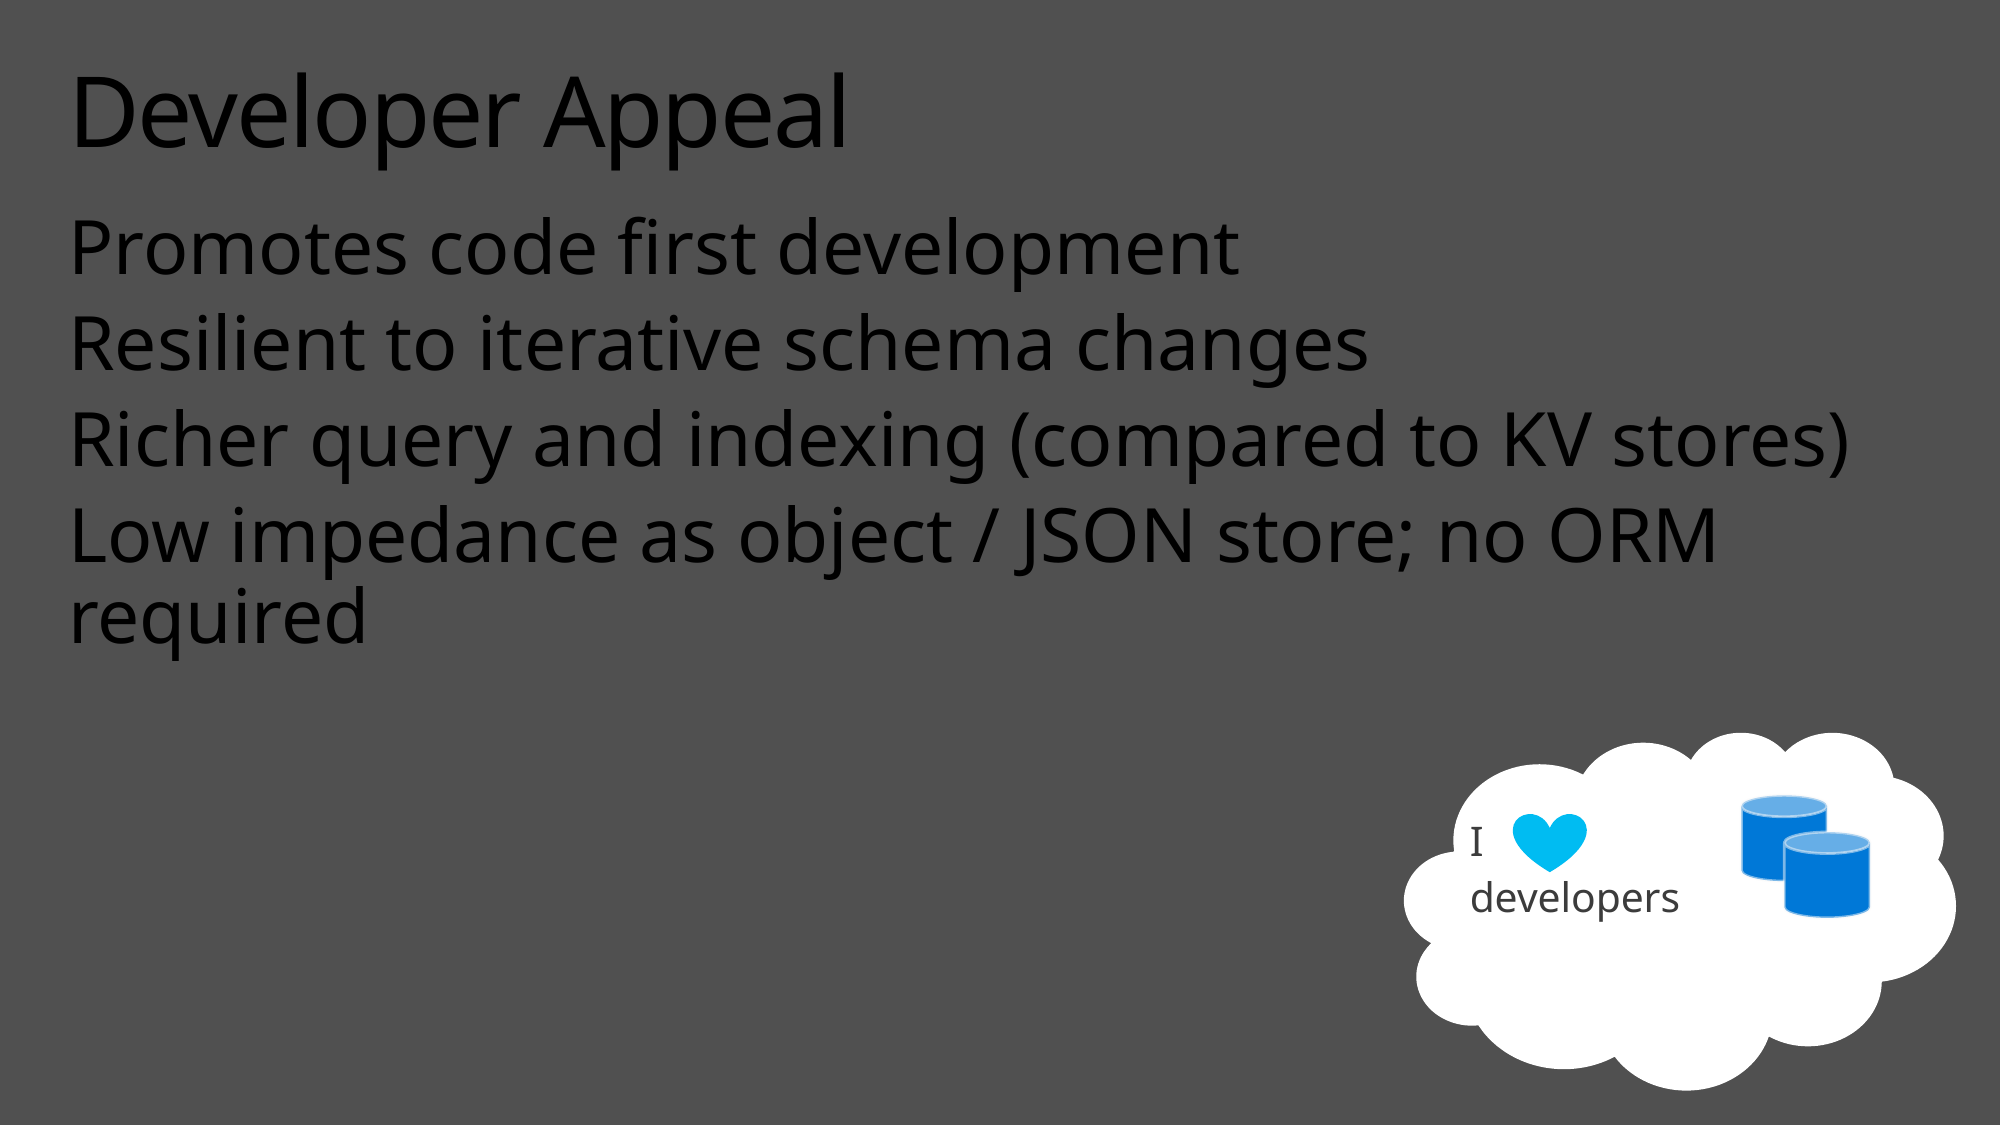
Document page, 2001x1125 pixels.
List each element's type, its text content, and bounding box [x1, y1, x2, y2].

text_box [1782, 830, 1872, 920]
text_box [1511, 813, 1588, 873]
text_box [1402, 731, 1957, 1092]
text_box [1739, 793, 1829, 883]
text_box I developers [1440, 797, 1710, 946]
title Developer Appeal [44, 47, 1957, 196]
list Promotes code first development Resilient to iterative schema changes Richer query and indexing (compared to KV stores) Low impedance as object / JSON store; no ORM required [44, 195, 1956, 607]
